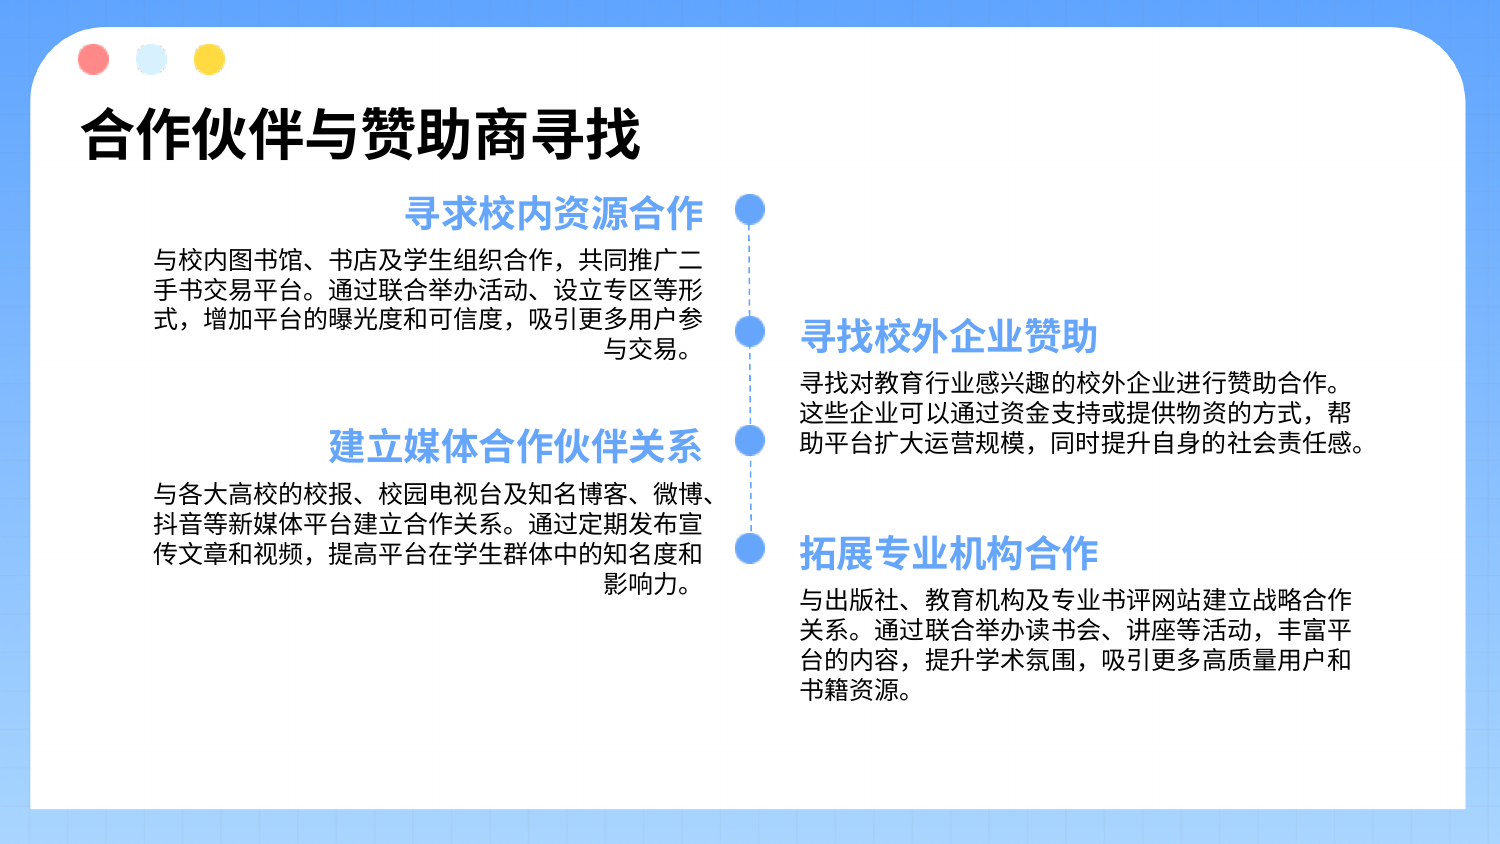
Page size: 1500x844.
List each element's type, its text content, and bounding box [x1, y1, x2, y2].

text_box 与各大高校的校报、校园电视台及知名博客、微博、抖音等新媒体平台建立合作关系。通过定期发布宣传文章和视频，提高平台在学生群体中的知名度和影响力。 [131, 462, 720, 614]
text_box 与出版社、教育机构及专业书评网站建立战略合作关系。通过联合举办读书会、讲座等活动，丰富平台的内容，提升学术氛围，吸引更多高质量用户和书籍资源。 [783, 568, 1369, 720]
picture [0, 0, 1500, 844]
text_box 与校内图书馆、书店及学生组织合作，共同推广二手书交易平台。通过联合举办活动、设立专区等形式，增加平台的曝光度和可信度，吸引更多用户参与交易。 [131, 228, 720, 380]
text_box 寻求校内资源合作 [223, 168, 720, 228]
text_box 寻找校外企业赞助 [783, 291, 1265, 351]
text_box 合作伙伴与赞助商寻找 [63, 74, 1438, 182]
text_box 寻找对教育行业感兴趣的校外企业进行赞助合作。这些企业可以通过资金支持或提供物资的方式，帮助平台扩大运营规模，同时提升自身的社会责任感。 [783, 351, 1369, 473]
text_box 建立媒体合作伙伴关系 [223, 401, 720, 462]
text_box 拓展专业机构合作 [783, 508, 1286, 568]
